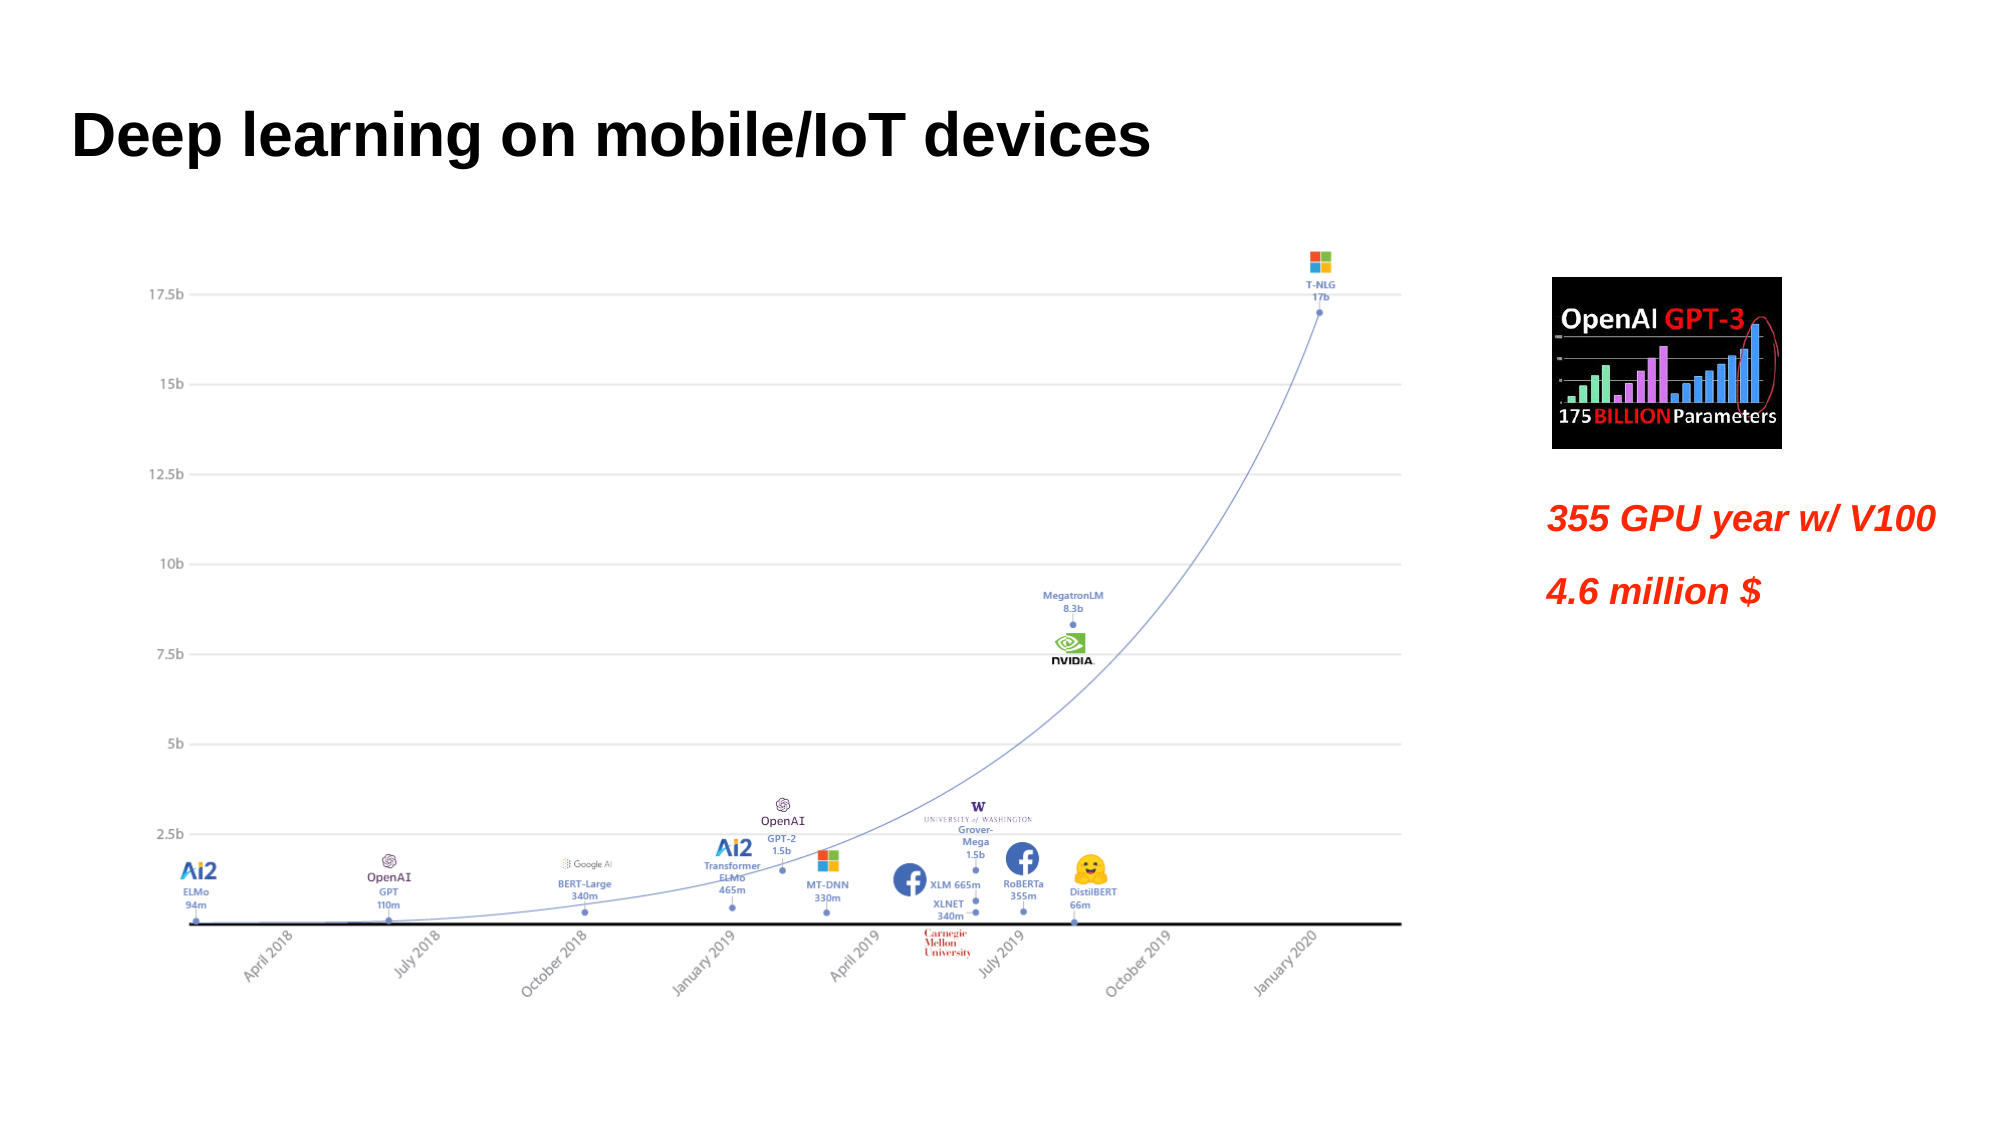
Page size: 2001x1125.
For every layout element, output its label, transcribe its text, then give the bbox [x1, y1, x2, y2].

title Deep learning on mobile/IoT devices [63, 86, 1871, 258]
picture [1552, 277, 1782, 450]
picture [72, 224, 1479, 1016]
text_box 4.6 million $ [1539, 559, 1770, 620]
text_box 355 GPU year w/ V100 [1539, 486, 1945, 546]
